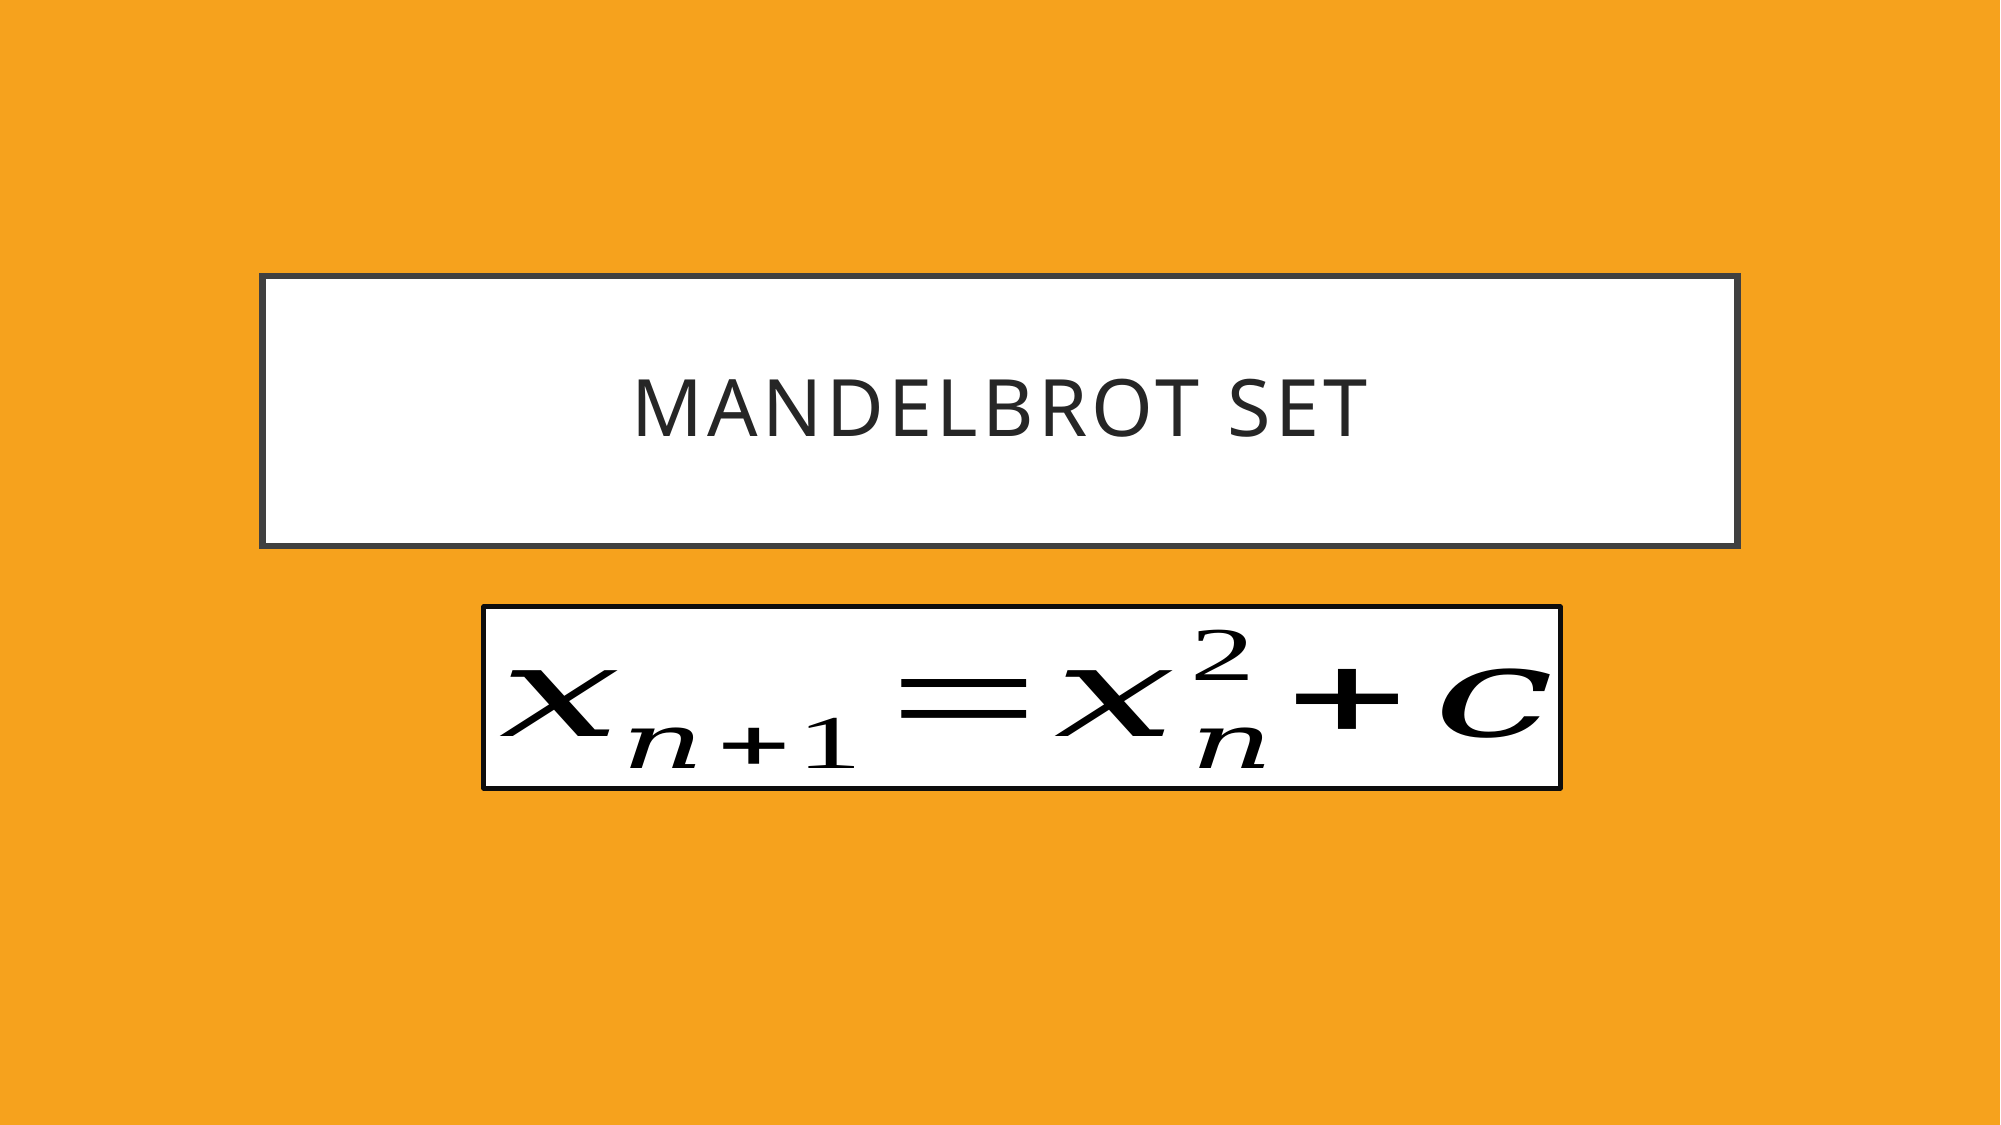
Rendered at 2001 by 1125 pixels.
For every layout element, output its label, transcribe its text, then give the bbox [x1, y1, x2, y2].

title Mandelbrot Set [259, 273, 1741, 549]
